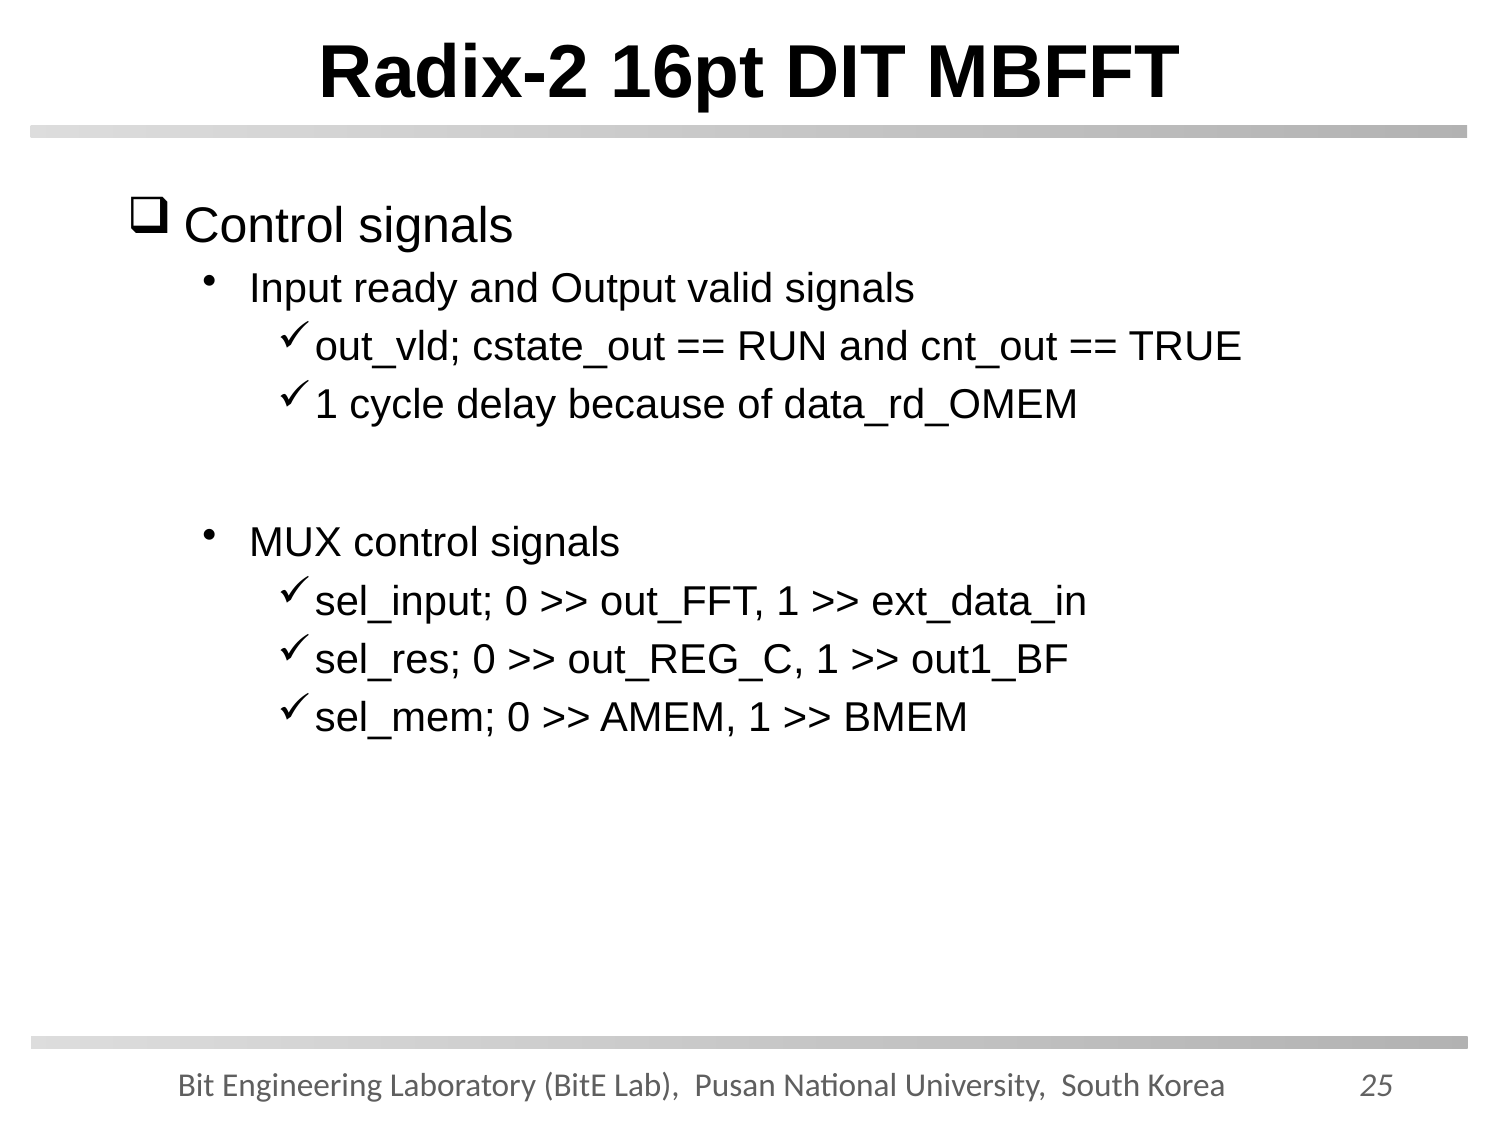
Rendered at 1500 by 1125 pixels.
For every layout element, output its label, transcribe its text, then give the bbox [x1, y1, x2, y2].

list Control signals Input ready and Output valid signals out_vld; cstate_out == RUN and cnt_out == TRUE 1 cycle delay because of data_rd_OMEM MUX control signals sel_input; 0 >> out_FFT, 1 >> ext_data_in sel_res; 0 >> out_REG_C, 1 >> out1_BF sel_mem; 0 >> AMEM, 1 >> BMEM [112, 184, 1388, 974]
title Radix-2 16pt DIT MBFFT [50, 9, 1450, 126]
